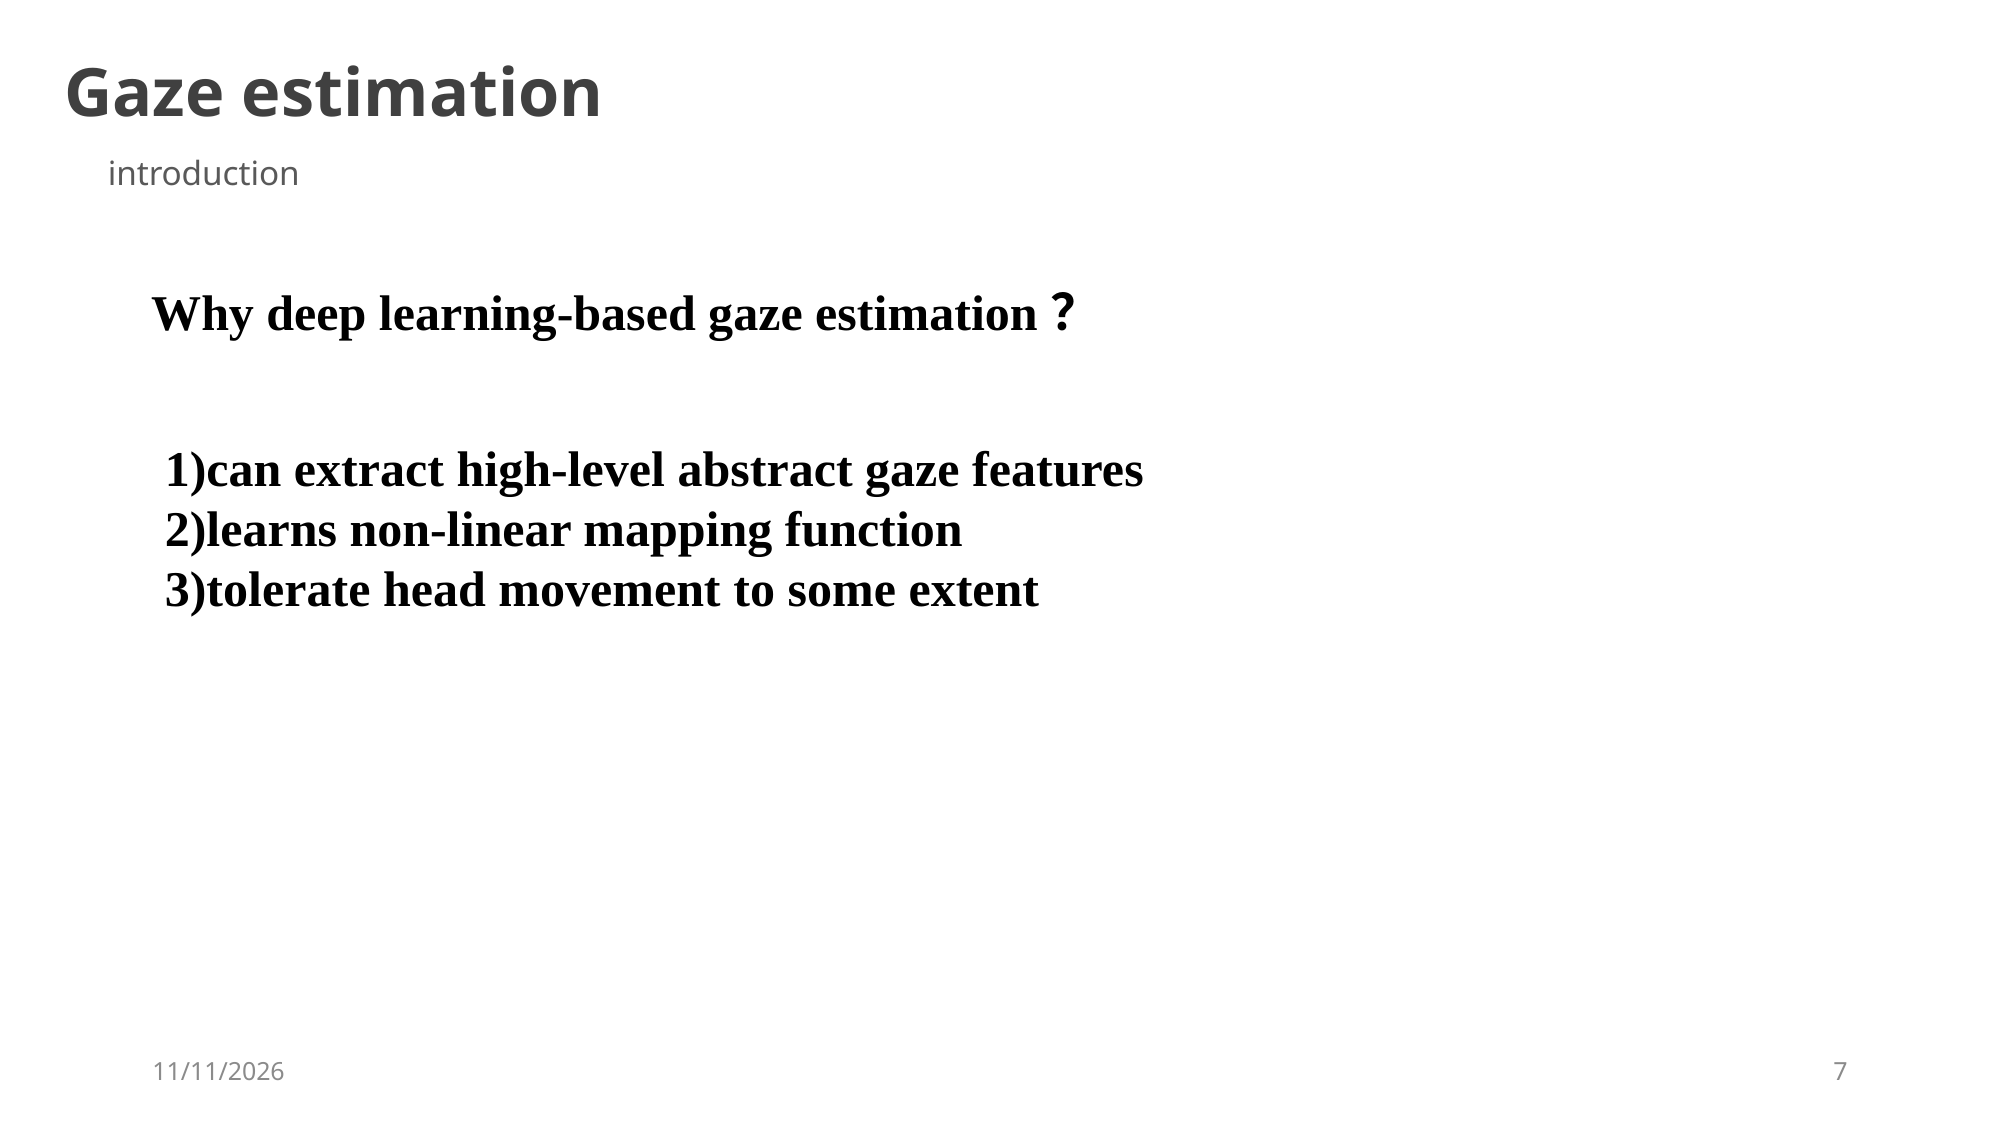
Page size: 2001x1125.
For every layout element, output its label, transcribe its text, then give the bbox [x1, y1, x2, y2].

text_box Gaze estimation [43, 39, 756, 141]
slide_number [137, 1042, 588, 1103]
slide_number 7 [1412, 1042, 1863, 1103]
text_box introduction [86, 142, 378, 204]
text_box Why deep learning-based gaze estimation？ [136, 272, 1127, 348]
text_box can extract high-level abstract gaze features learns non-linear mapping function tolerate head movement to some extent [149, 429, 1631, 625]
